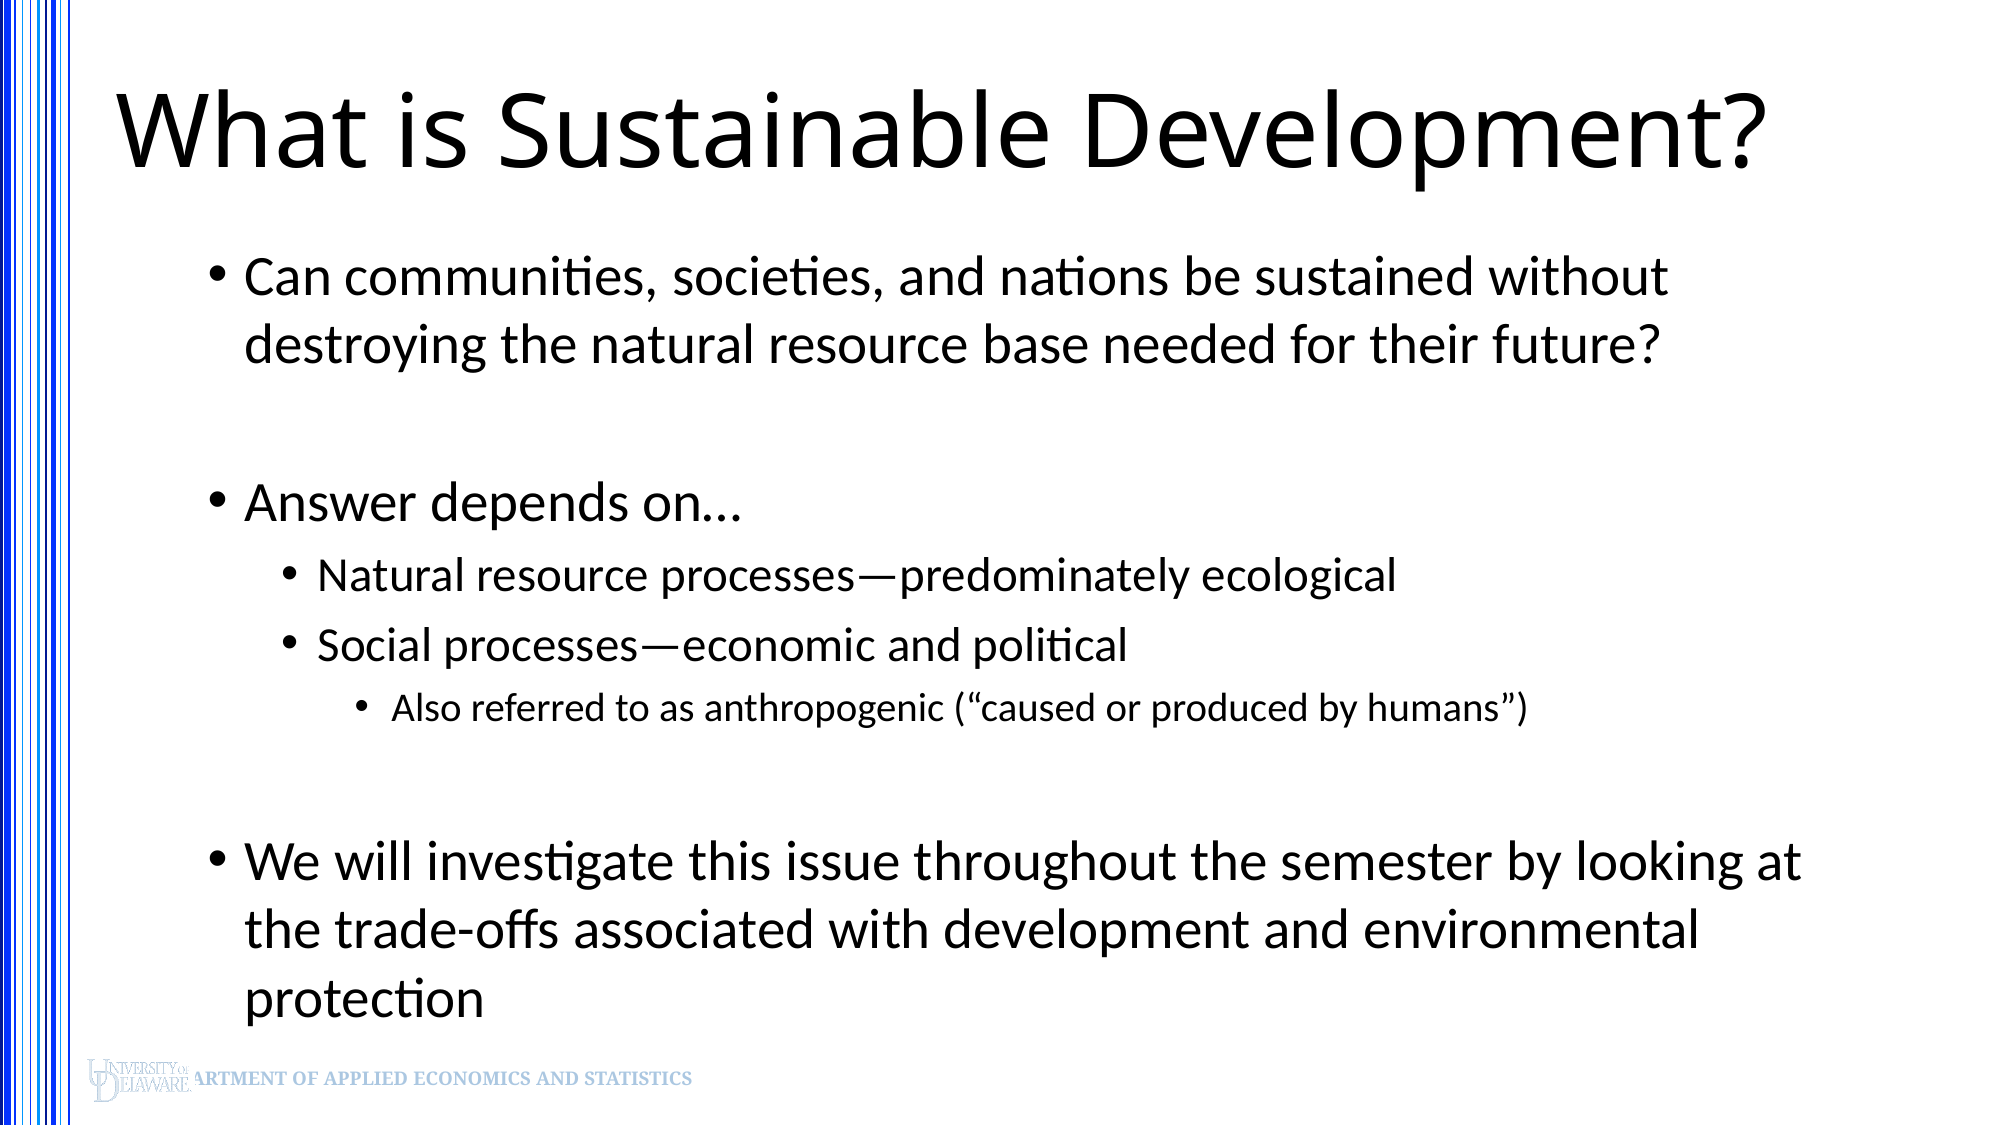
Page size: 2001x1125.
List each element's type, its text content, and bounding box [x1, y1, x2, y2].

title What is Sustainable Development? [100, 25, 1826, 243]
list Can communities, societies, and nations be sustained without destroying the natural resource base needed for their future? Answer depends on… Natural resource processes—predominately ecological Social processes—economic and political Also referred to as anthropogenic (“caused or produced by humans”) We will investigate this issue throughout the semester by looking at the trade-offs associated with development and environmental protection [192, 230, 1860, 1044]
